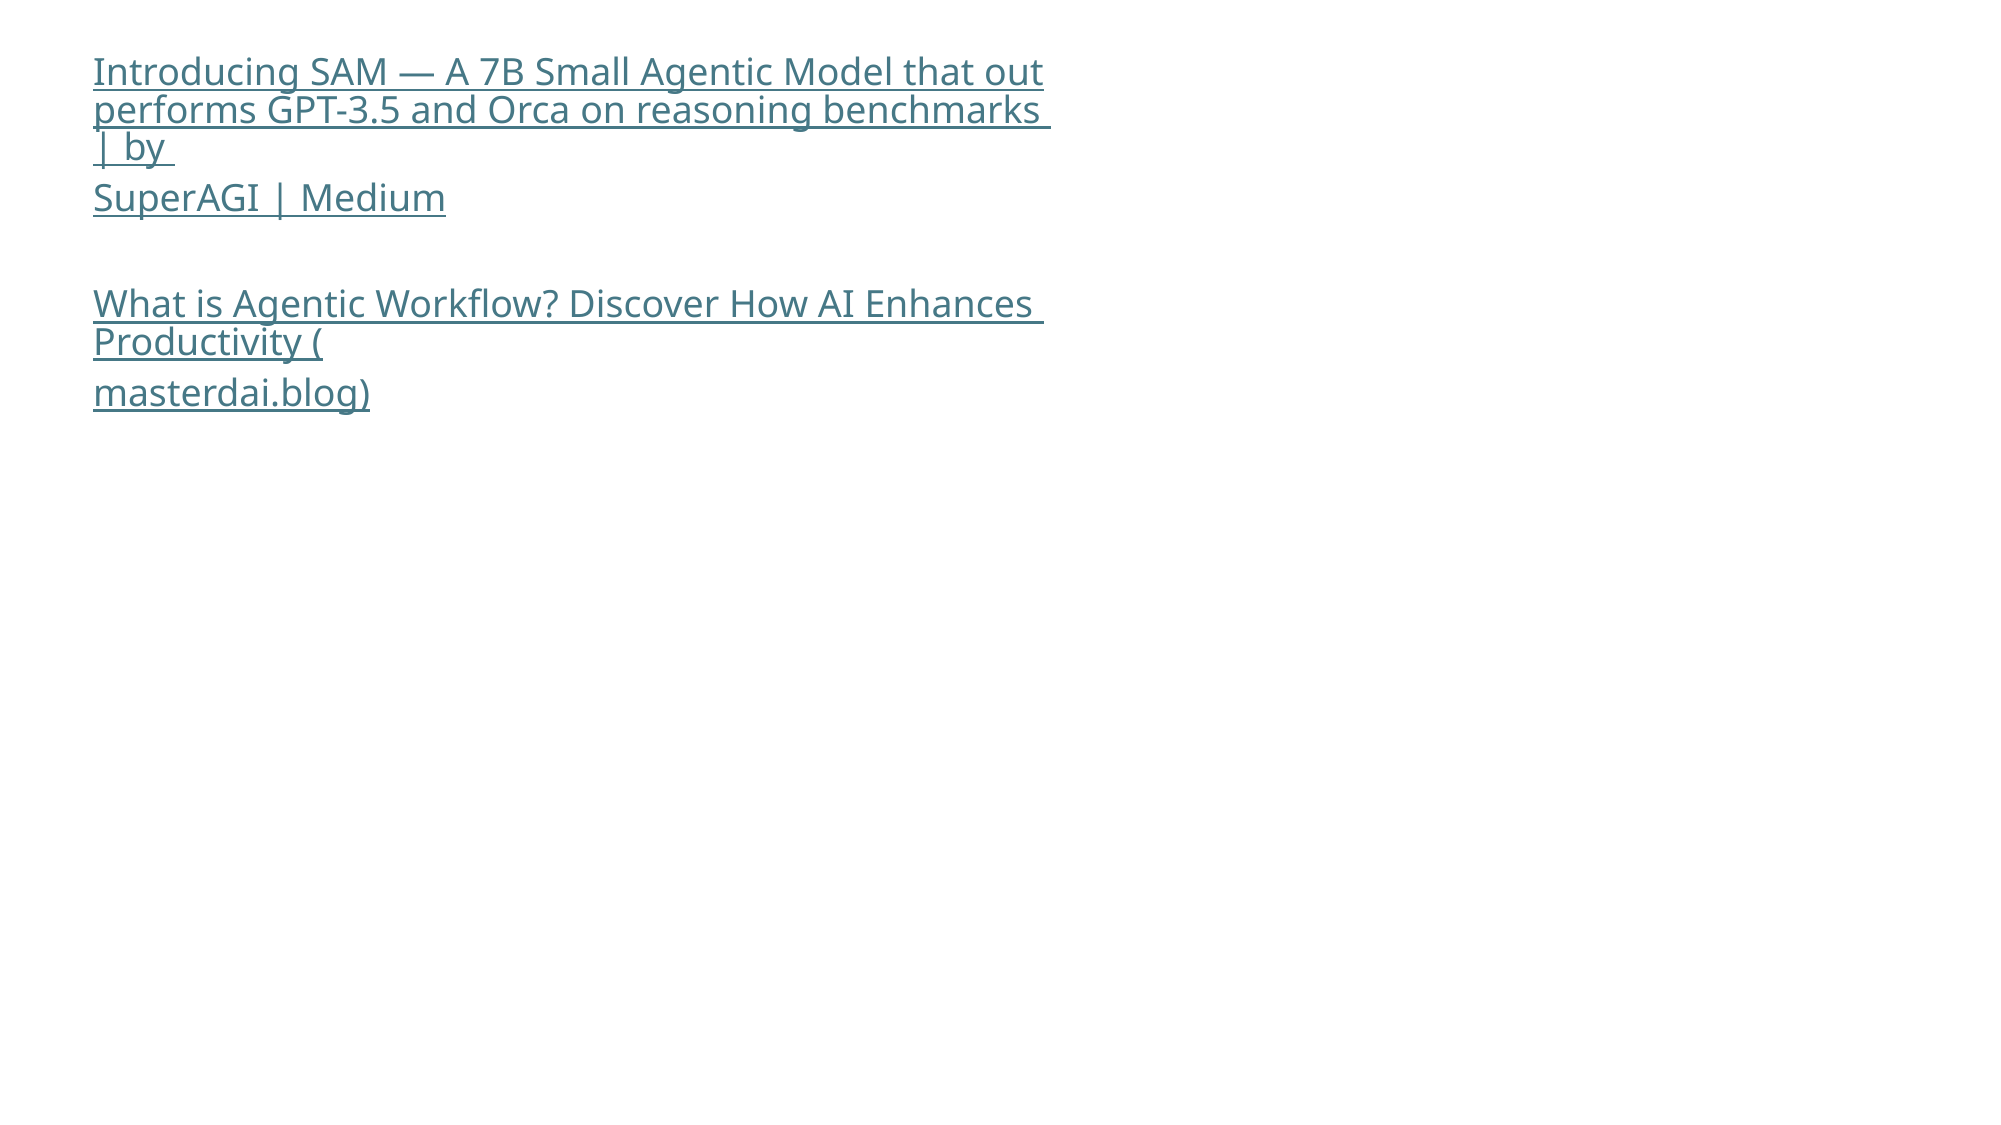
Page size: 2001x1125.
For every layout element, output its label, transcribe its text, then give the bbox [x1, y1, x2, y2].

text_box What is Agentic Workflow? Discover How AI Enhances Productivity (masterdai.blog) [78, 272, 1079, 390]
text_box Introducing SAM — A 7B Small Agentic Model that outperforms GPT-3.5 and Orca on reasoning benchmarks | by SuperAGI | Medium [78, 40, 1079, 158]
